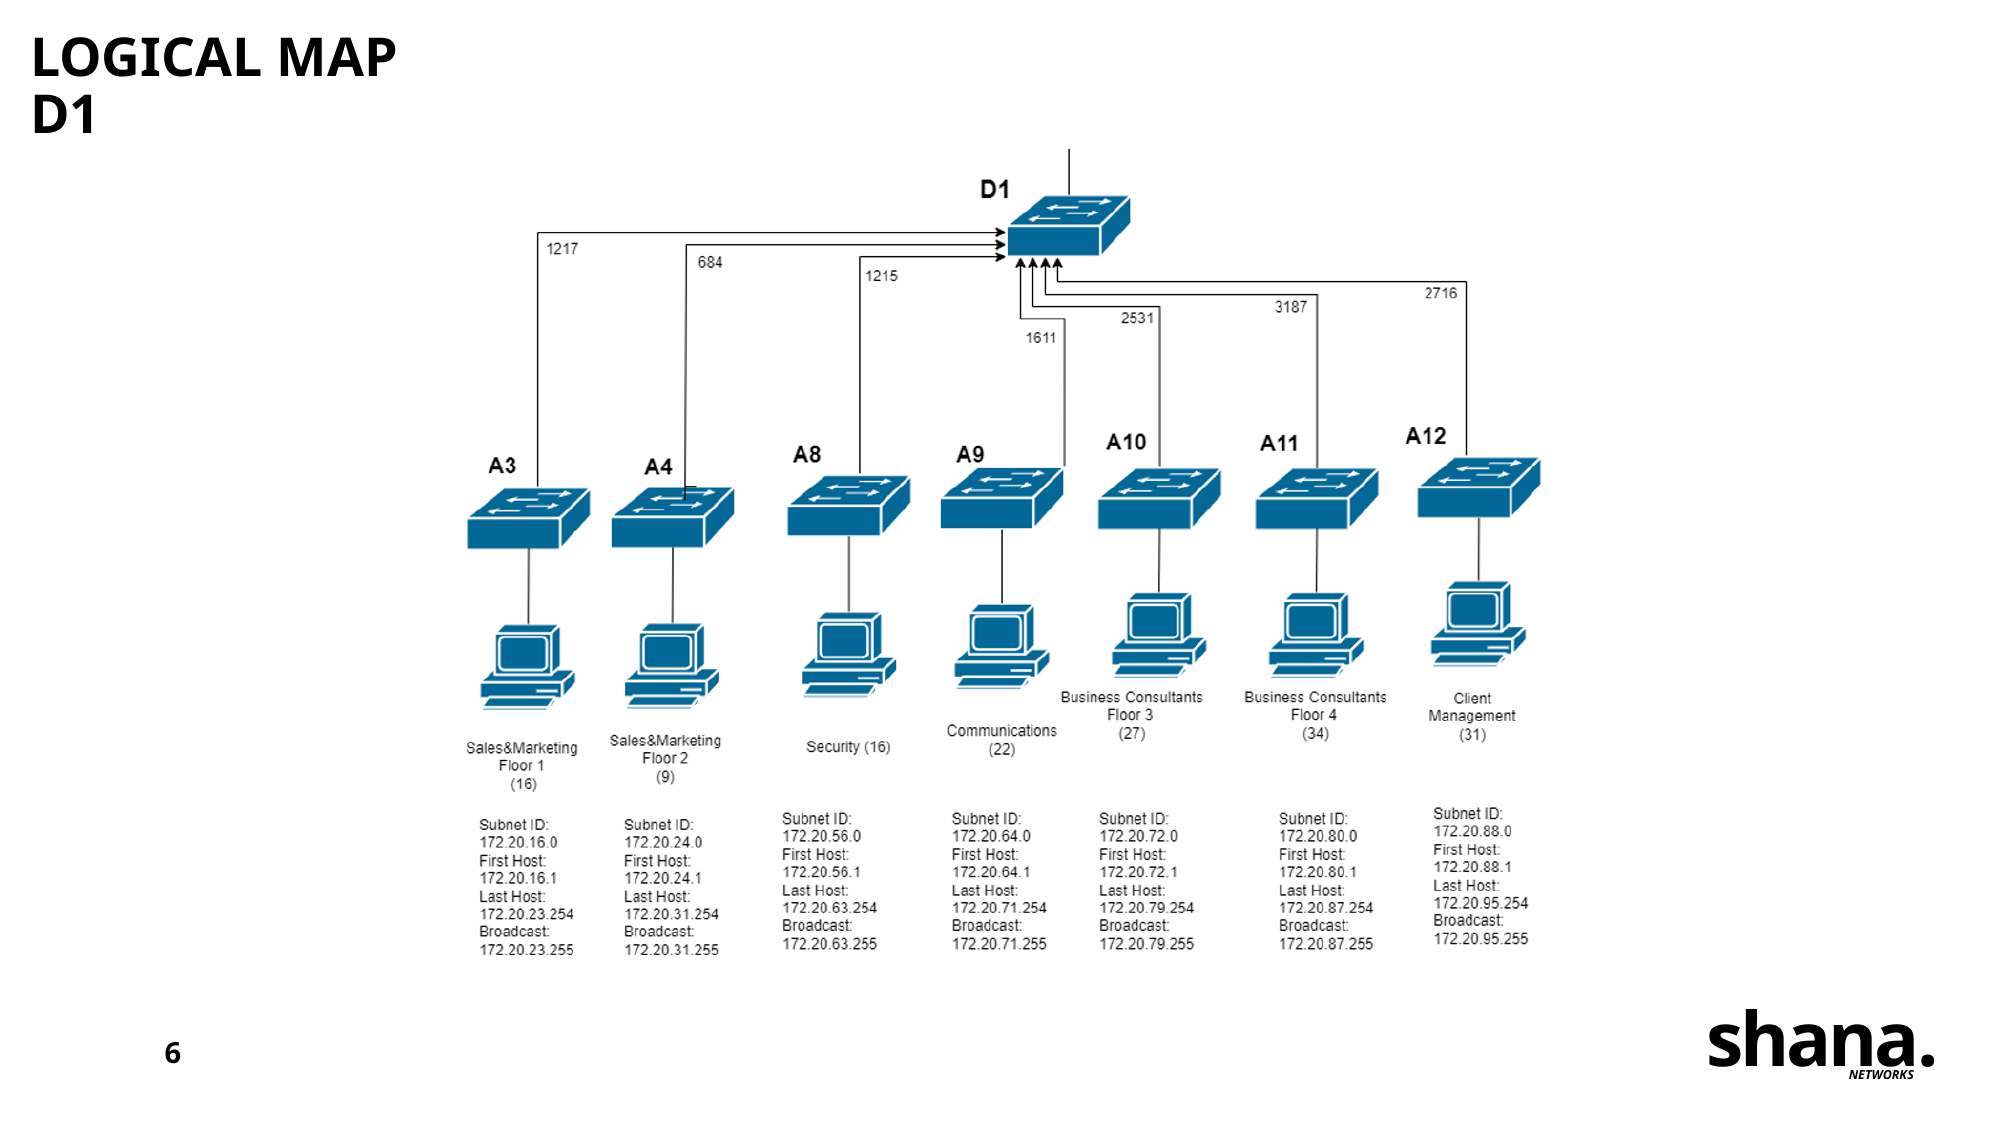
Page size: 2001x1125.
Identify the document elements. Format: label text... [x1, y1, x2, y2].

slide_number 6 [149, 1024, 588, 1085]
text_box shana. [1691, 989, 1974, 1090]
title Logical Map D1 [15, 21, 1722, 154]
text_box NETWORKS [1834, 1059, 1946, 1089]
picture [448, 149, 1552, 975]
